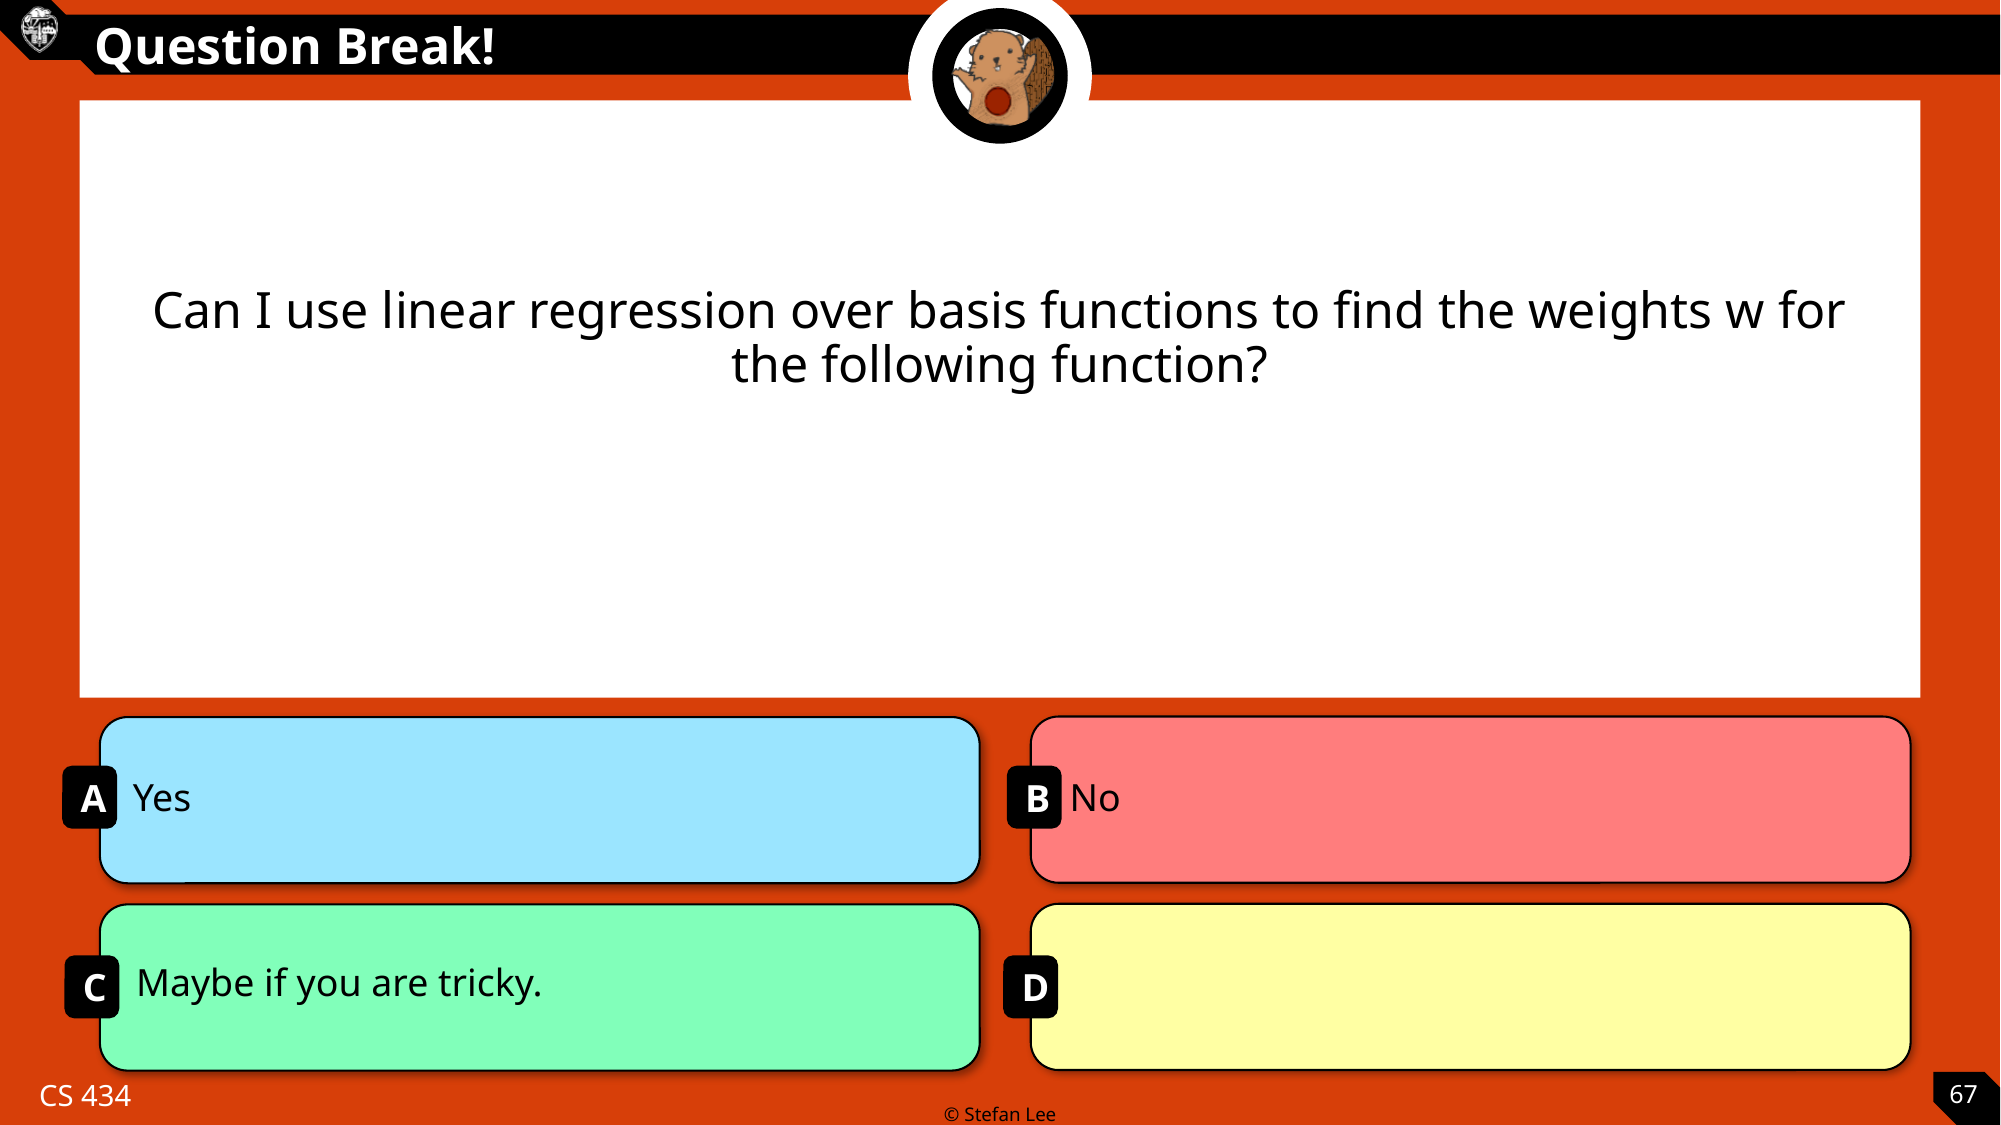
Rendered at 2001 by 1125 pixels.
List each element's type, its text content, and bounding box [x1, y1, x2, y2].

picture [21, 6, 60, 54]
picture [951, 23, 1055, 127]
list Maybe if you are tricky. [121, 908, 983, 1061]
list No [1054, 723, 1903, 876]
list Yes [118, 723, 980, 876]
slide_number 67 [1933, 1071, 1994, 1119]
